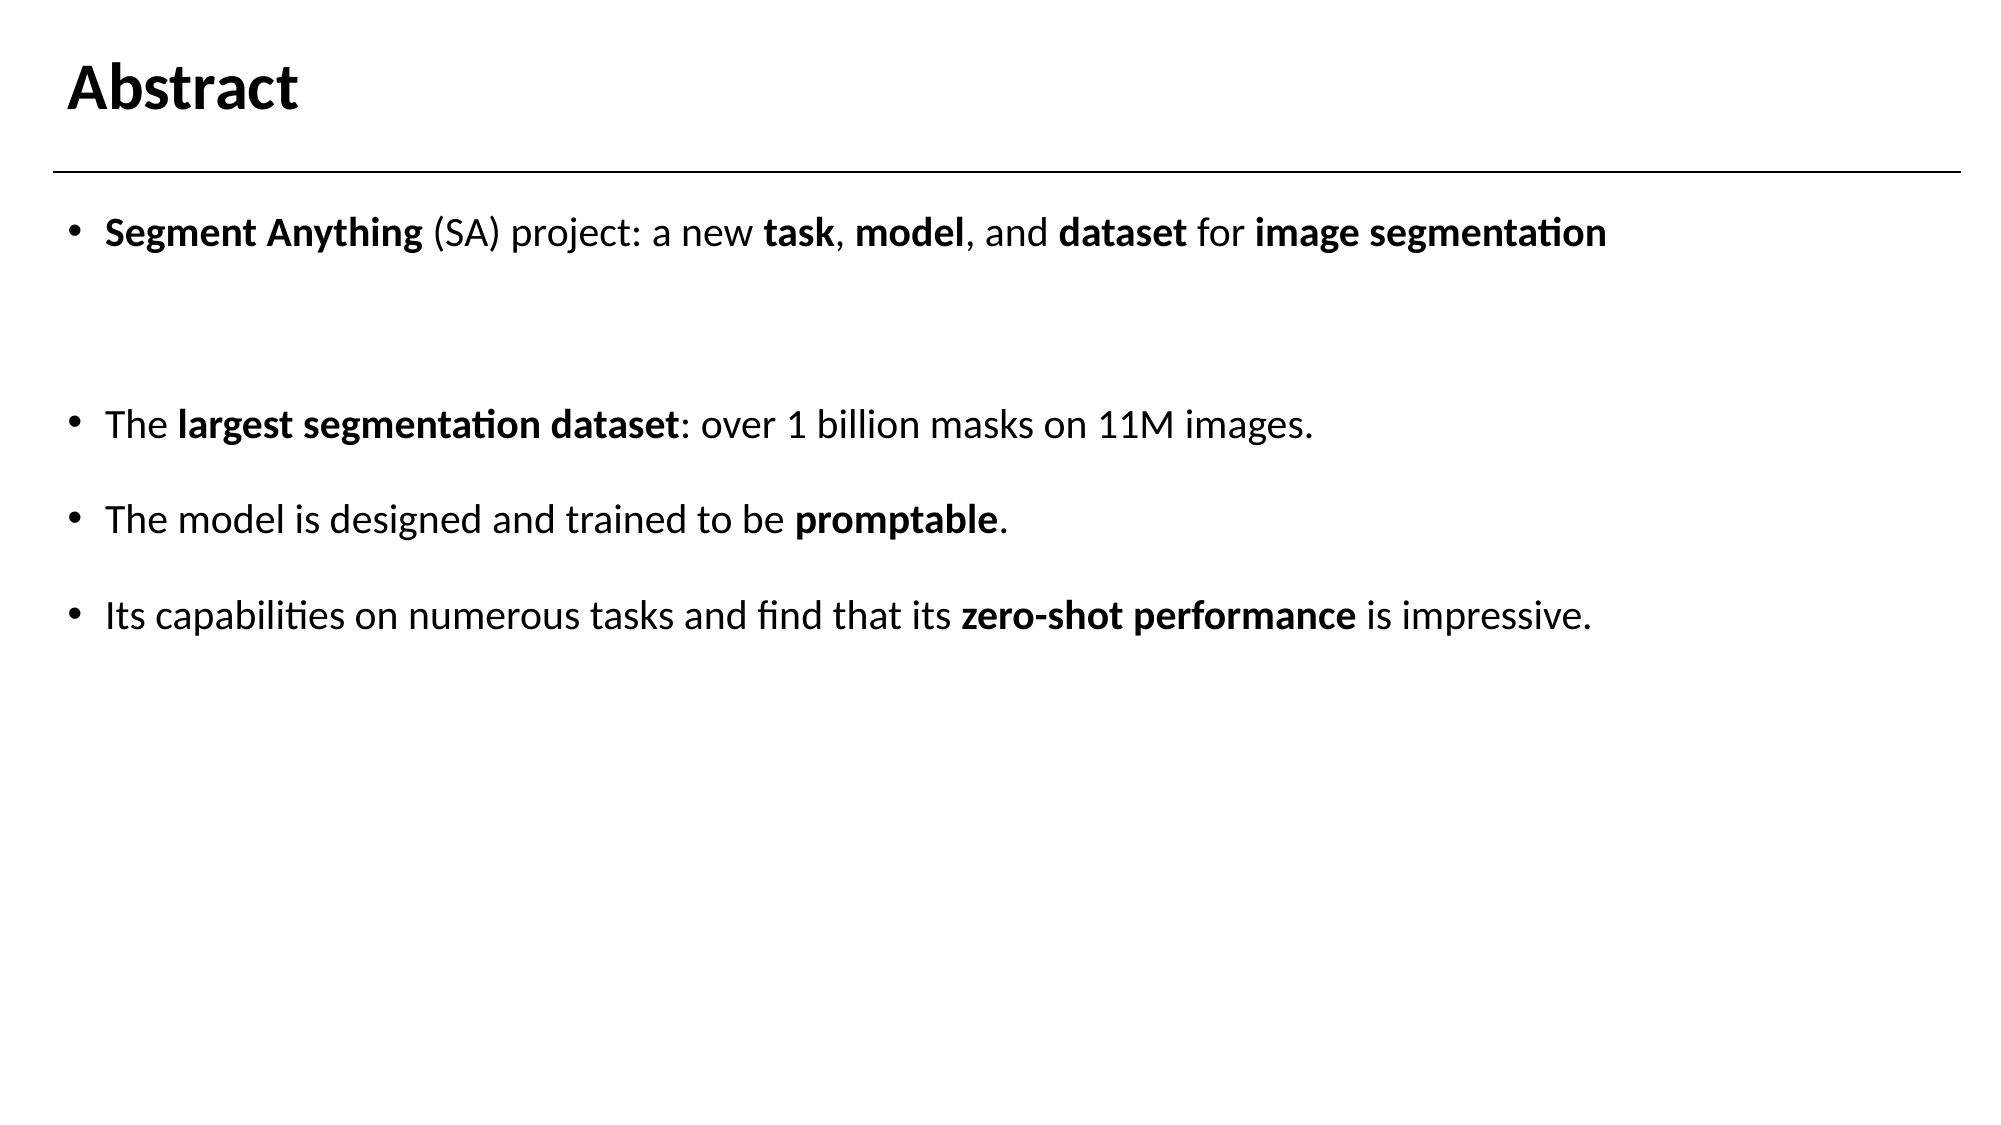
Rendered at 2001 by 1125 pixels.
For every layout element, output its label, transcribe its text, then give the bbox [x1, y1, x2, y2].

list Segment Anything (SA) project: a new task, model, and dataset for image segmentation The largest segmentation dataset: over 1 billion masks on 11M images. The model is designed and trained to be promptable. Its capabilities on numerous tasks and find that its zero-shot performance is impressive. [52, 172, 2000, 1043]
title Abstract [52, 3, 2000, 172]
